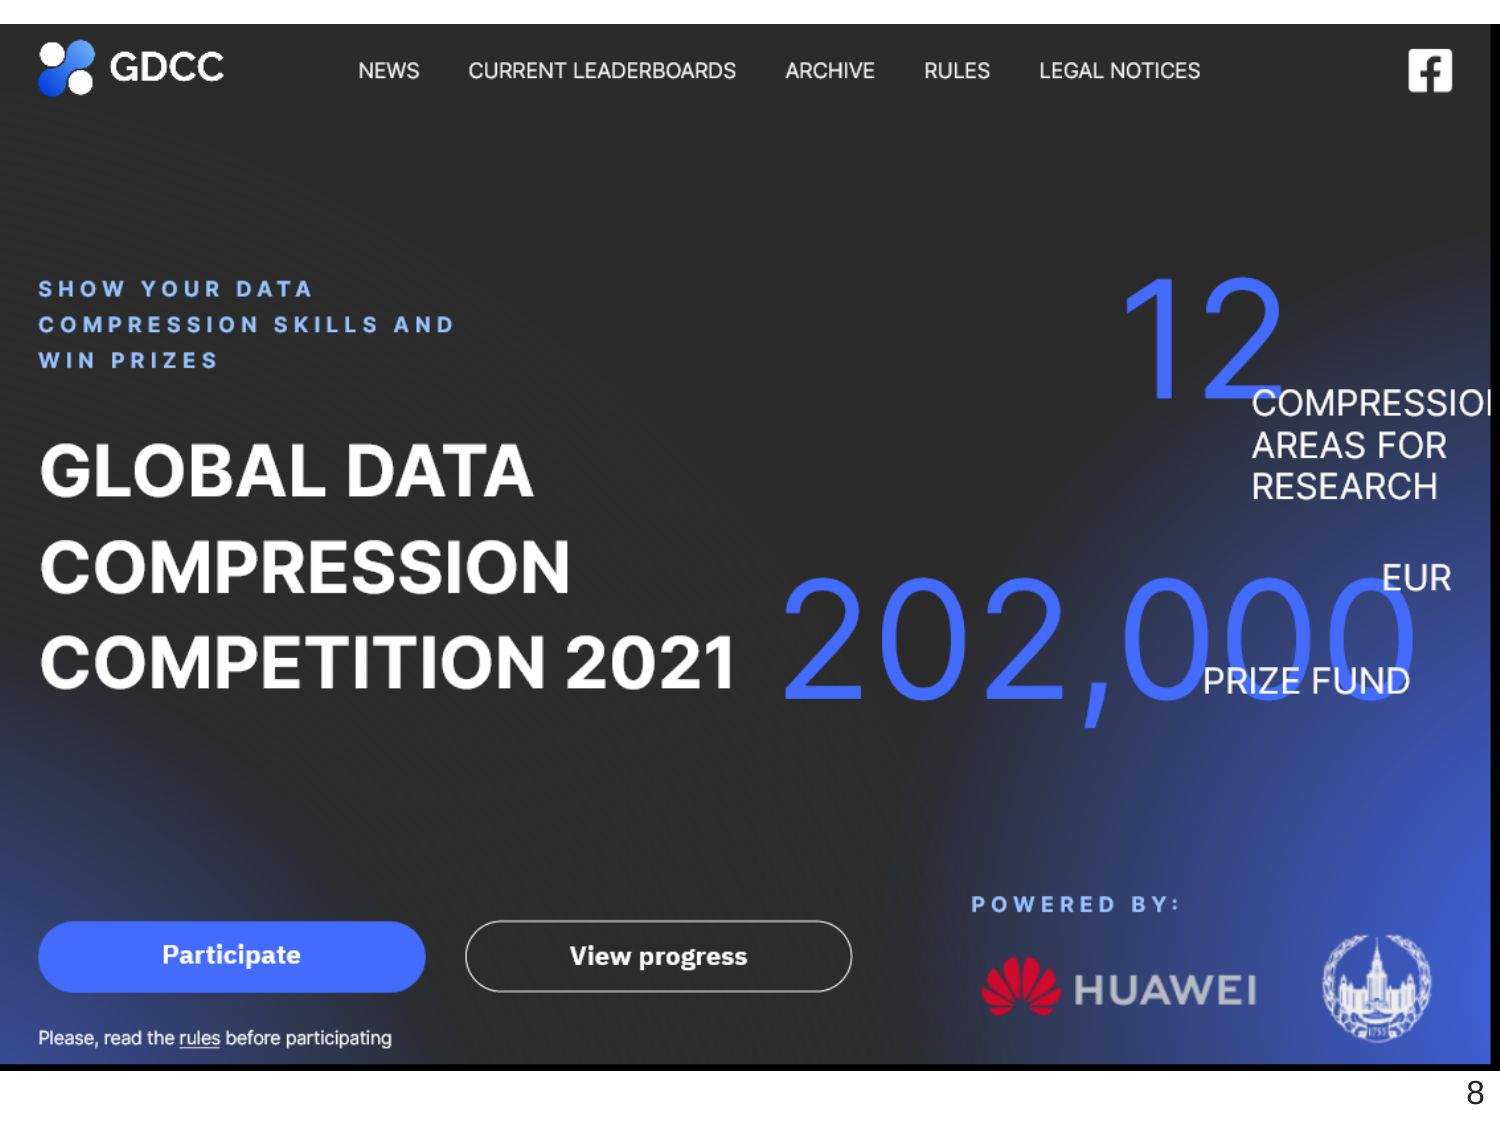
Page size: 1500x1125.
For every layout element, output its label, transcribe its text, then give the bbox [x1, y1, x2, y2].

slide_number 8 [1403, 1077, 1500, 1116]
picture [0, 23, 1500, 1071]
